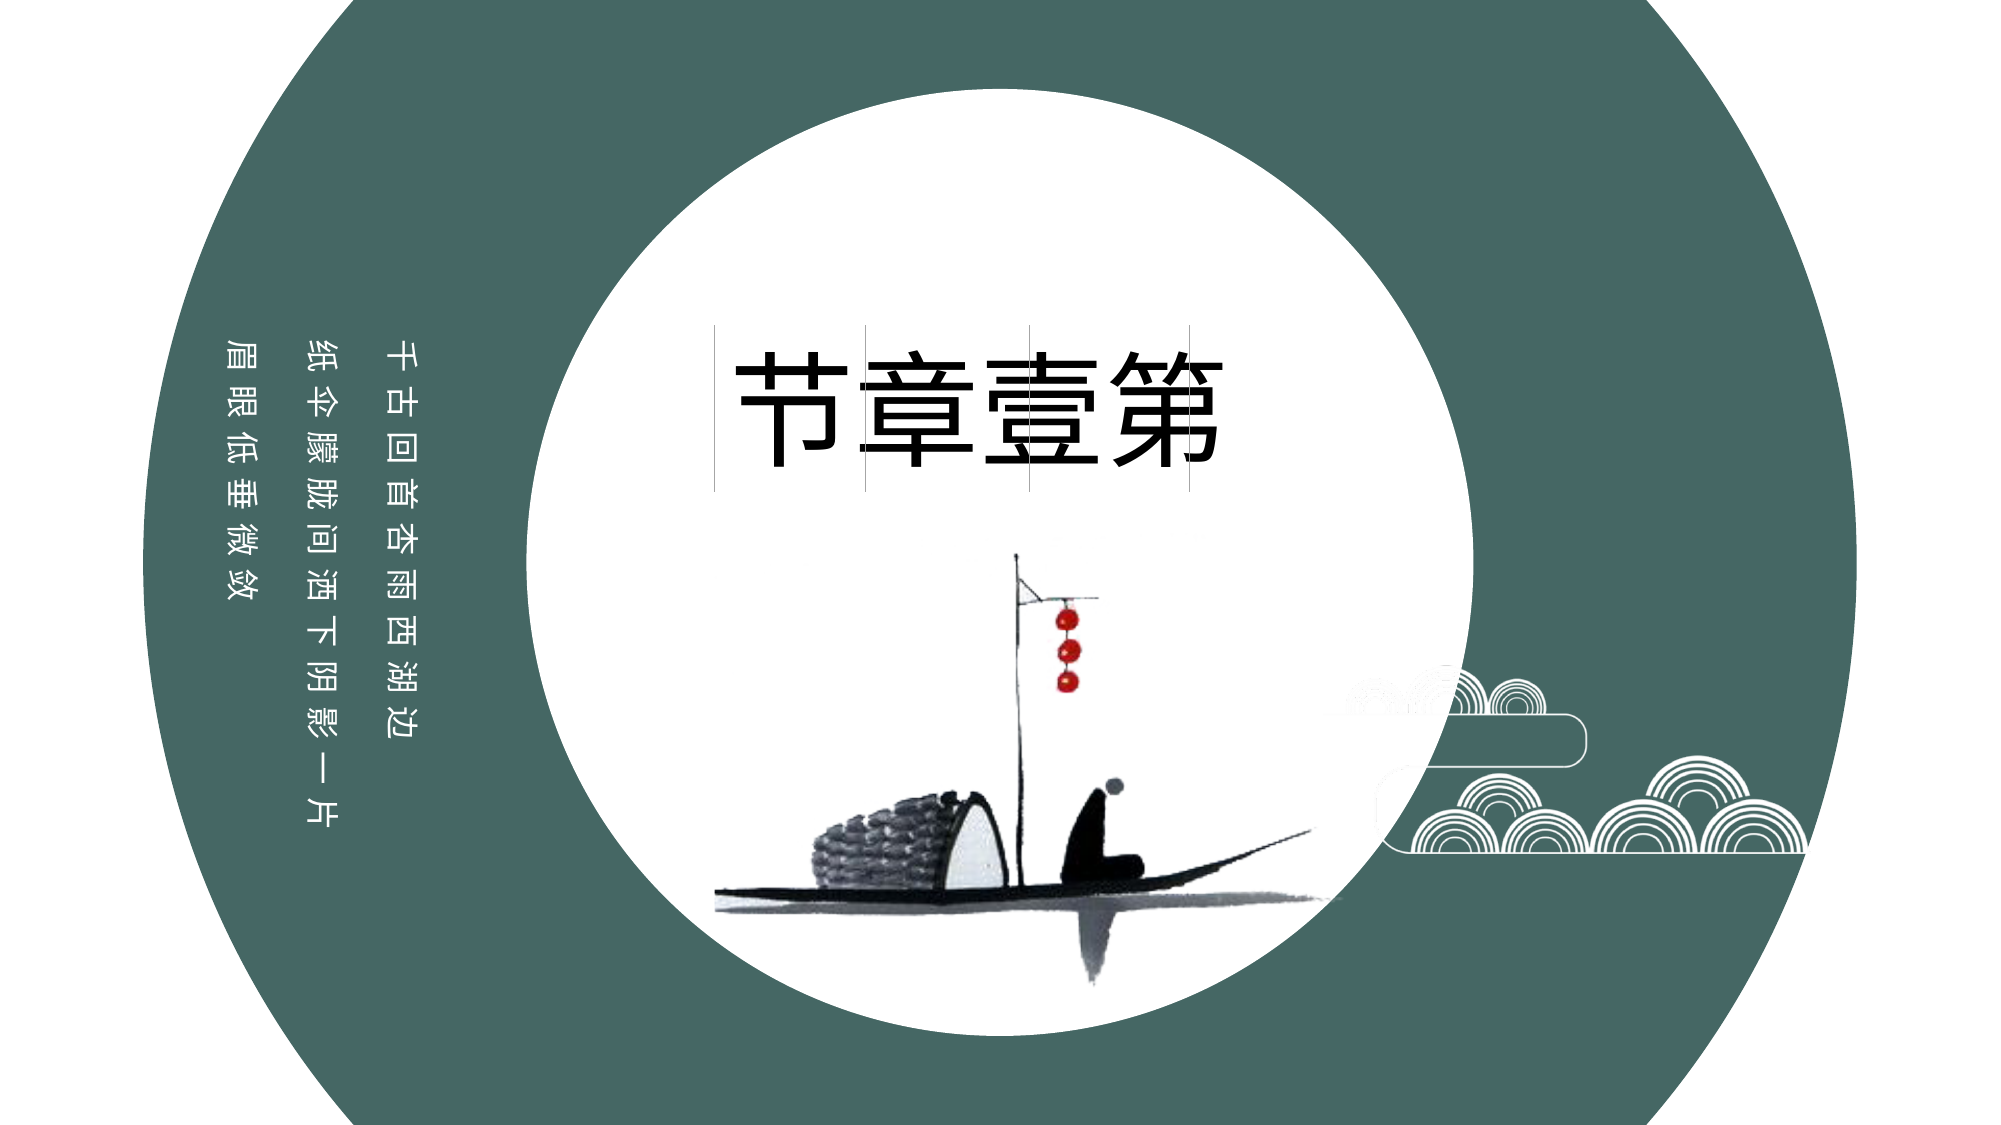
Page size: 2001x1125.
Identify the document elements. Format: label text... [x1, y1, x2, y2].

text_box 千古回首杏雨西湖边 纸伞朦胧间洒下阴影一片 眉眼低垂微敛 [97, 325, 431, 1036]
text_box 节章壹第 [1030, 325, 1189, 491]
text_box [175, 0, 1841, 1125]
text_box [525, 87, 1442, 942]
text_box 节章壹第 [1190, 325, 1346, 491]
text_box 节章壹第 [866, 325, 1029, 491]
picture [714, 389, 1896, 1125]
text_box 节章壹第 [715, 325, 865, 491]
